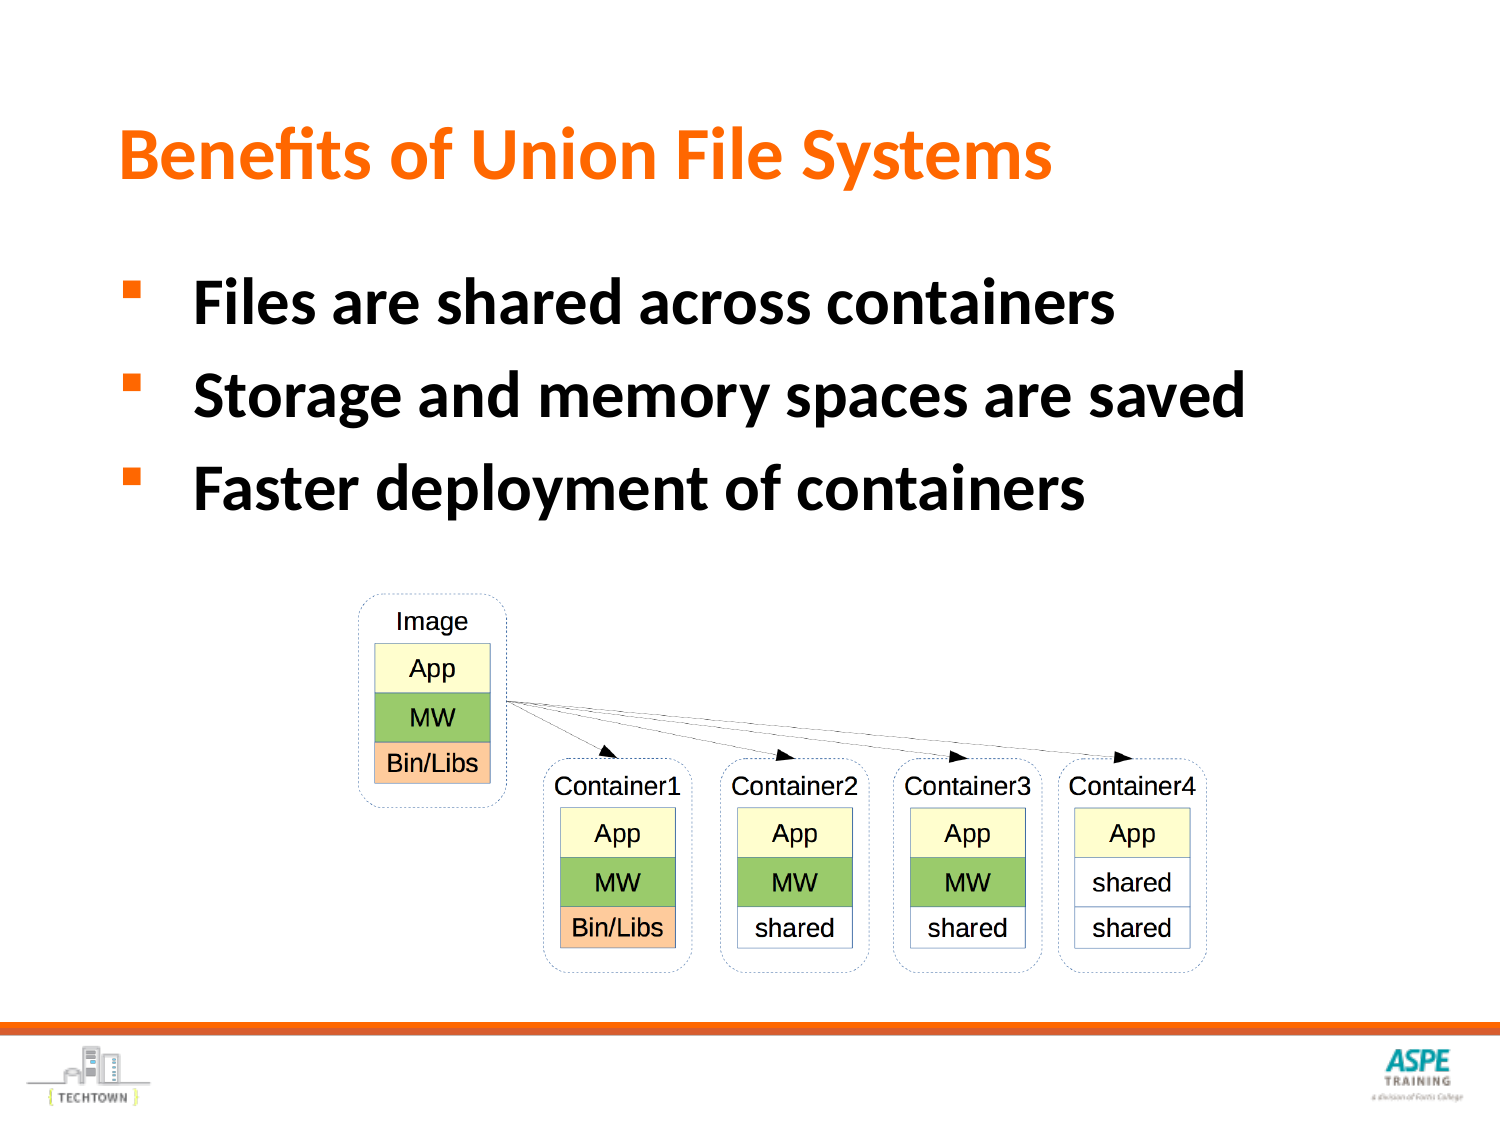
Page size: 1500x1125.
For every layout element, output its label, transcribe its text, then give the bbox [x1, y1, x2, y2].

list Files are shared across containers Storage and memory spaces are saved Faster deployment of containers [103, 249, 1397, 1014]
title Benefits of Union File Systems [103, 59, 1397, 249]
picture [287, 581, 1225, 989]
